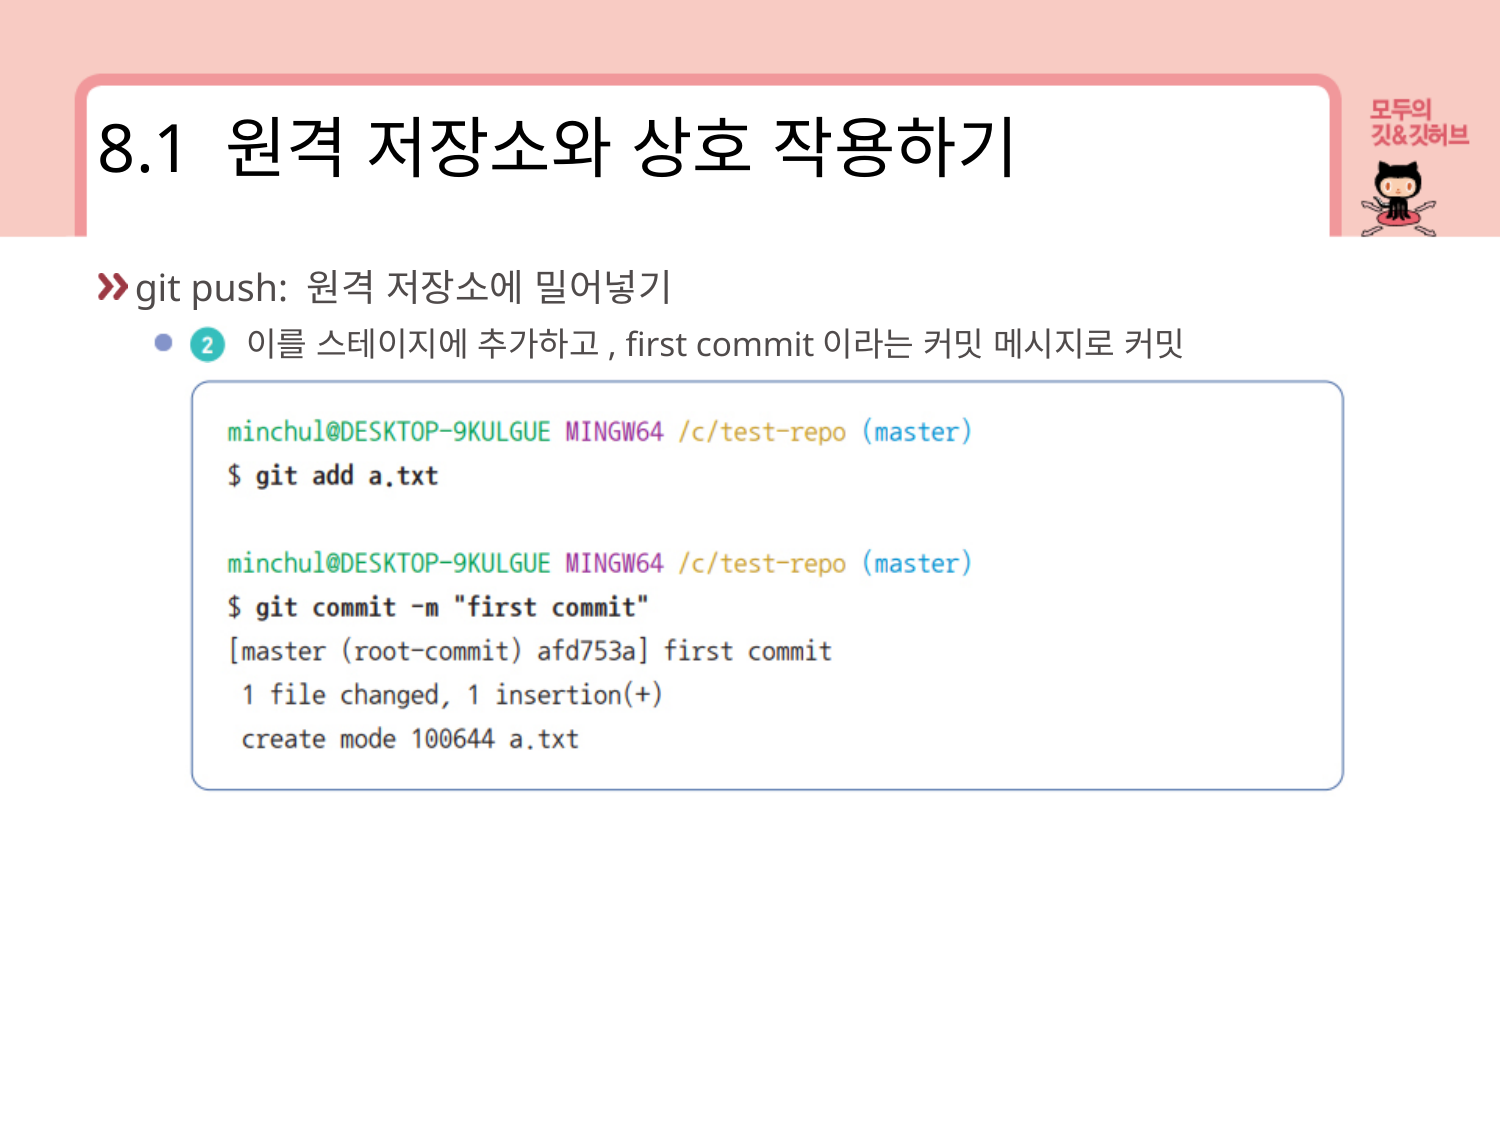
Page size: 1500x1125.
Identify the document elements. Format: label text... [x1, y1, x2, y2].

text_box 8.1 원격 저장소와 상호 작용하기 [82, 61, 1413, 193]
picture [0, 0, 1500, 1125]
text_box git push: 원격 저장소에 밀어넣기 이를 스테이지에 추가하고, first commit이라는 커밋 메시지로 커밋 [82, 252, 1413, 1067]
